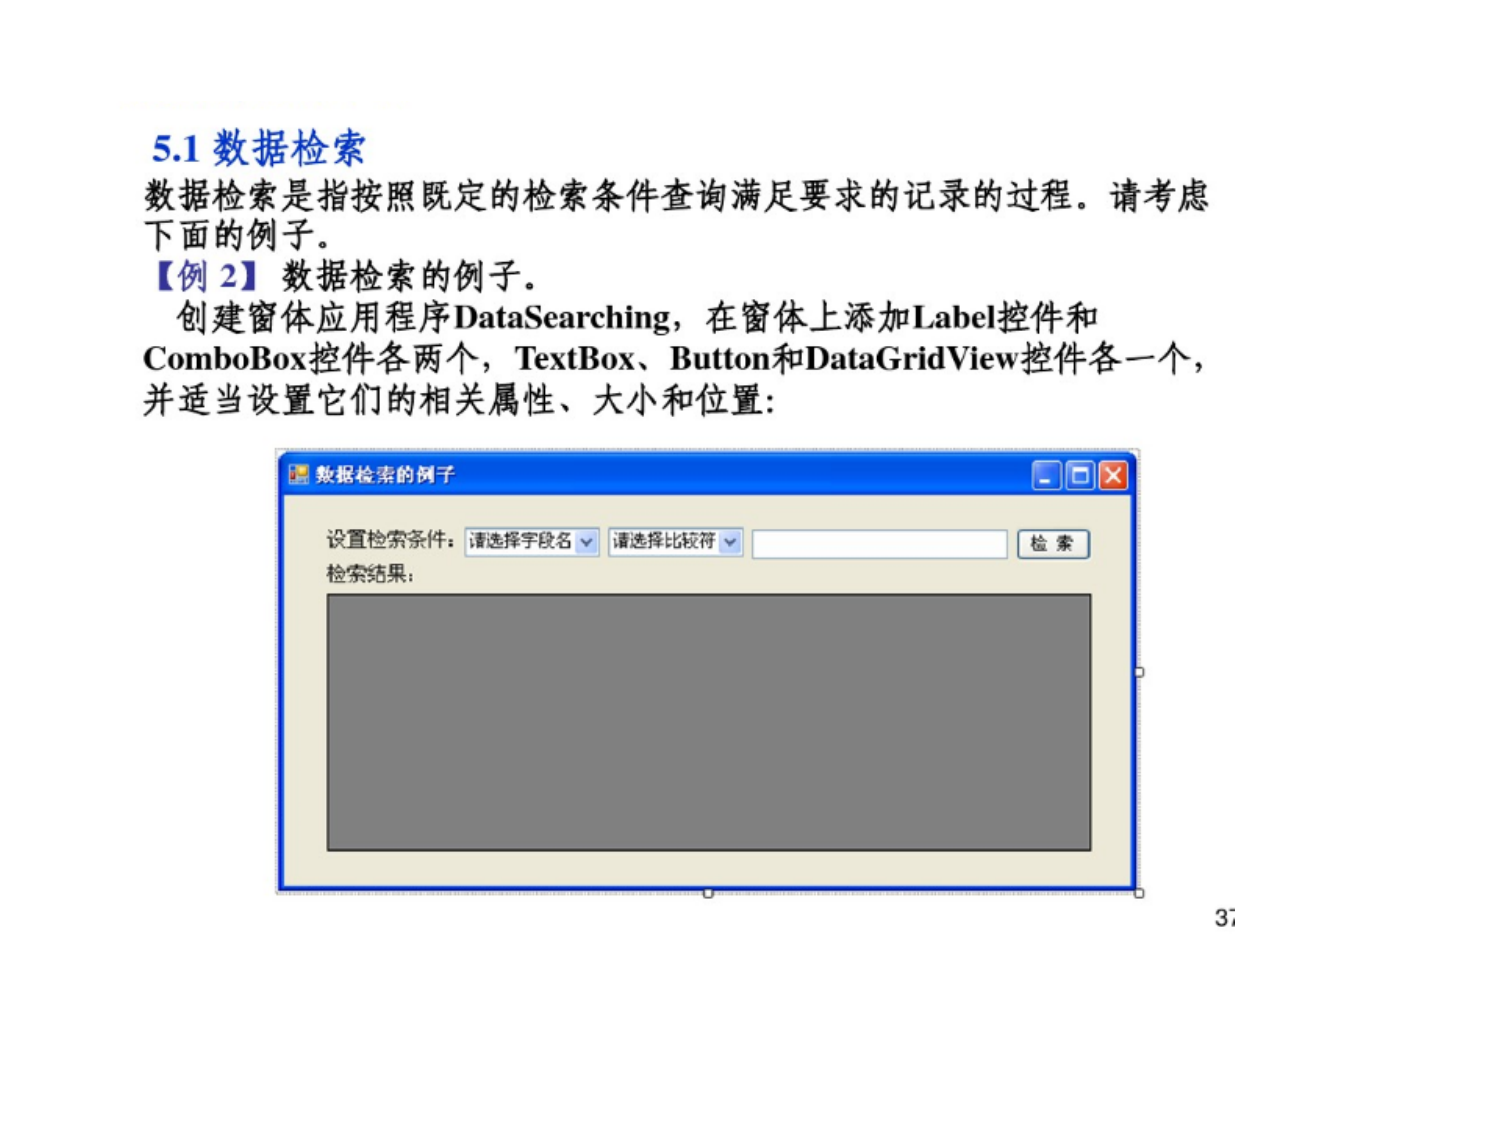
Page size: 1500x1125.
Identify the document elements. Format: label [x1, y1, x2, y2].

picture [100, 101, 1235, 952]
